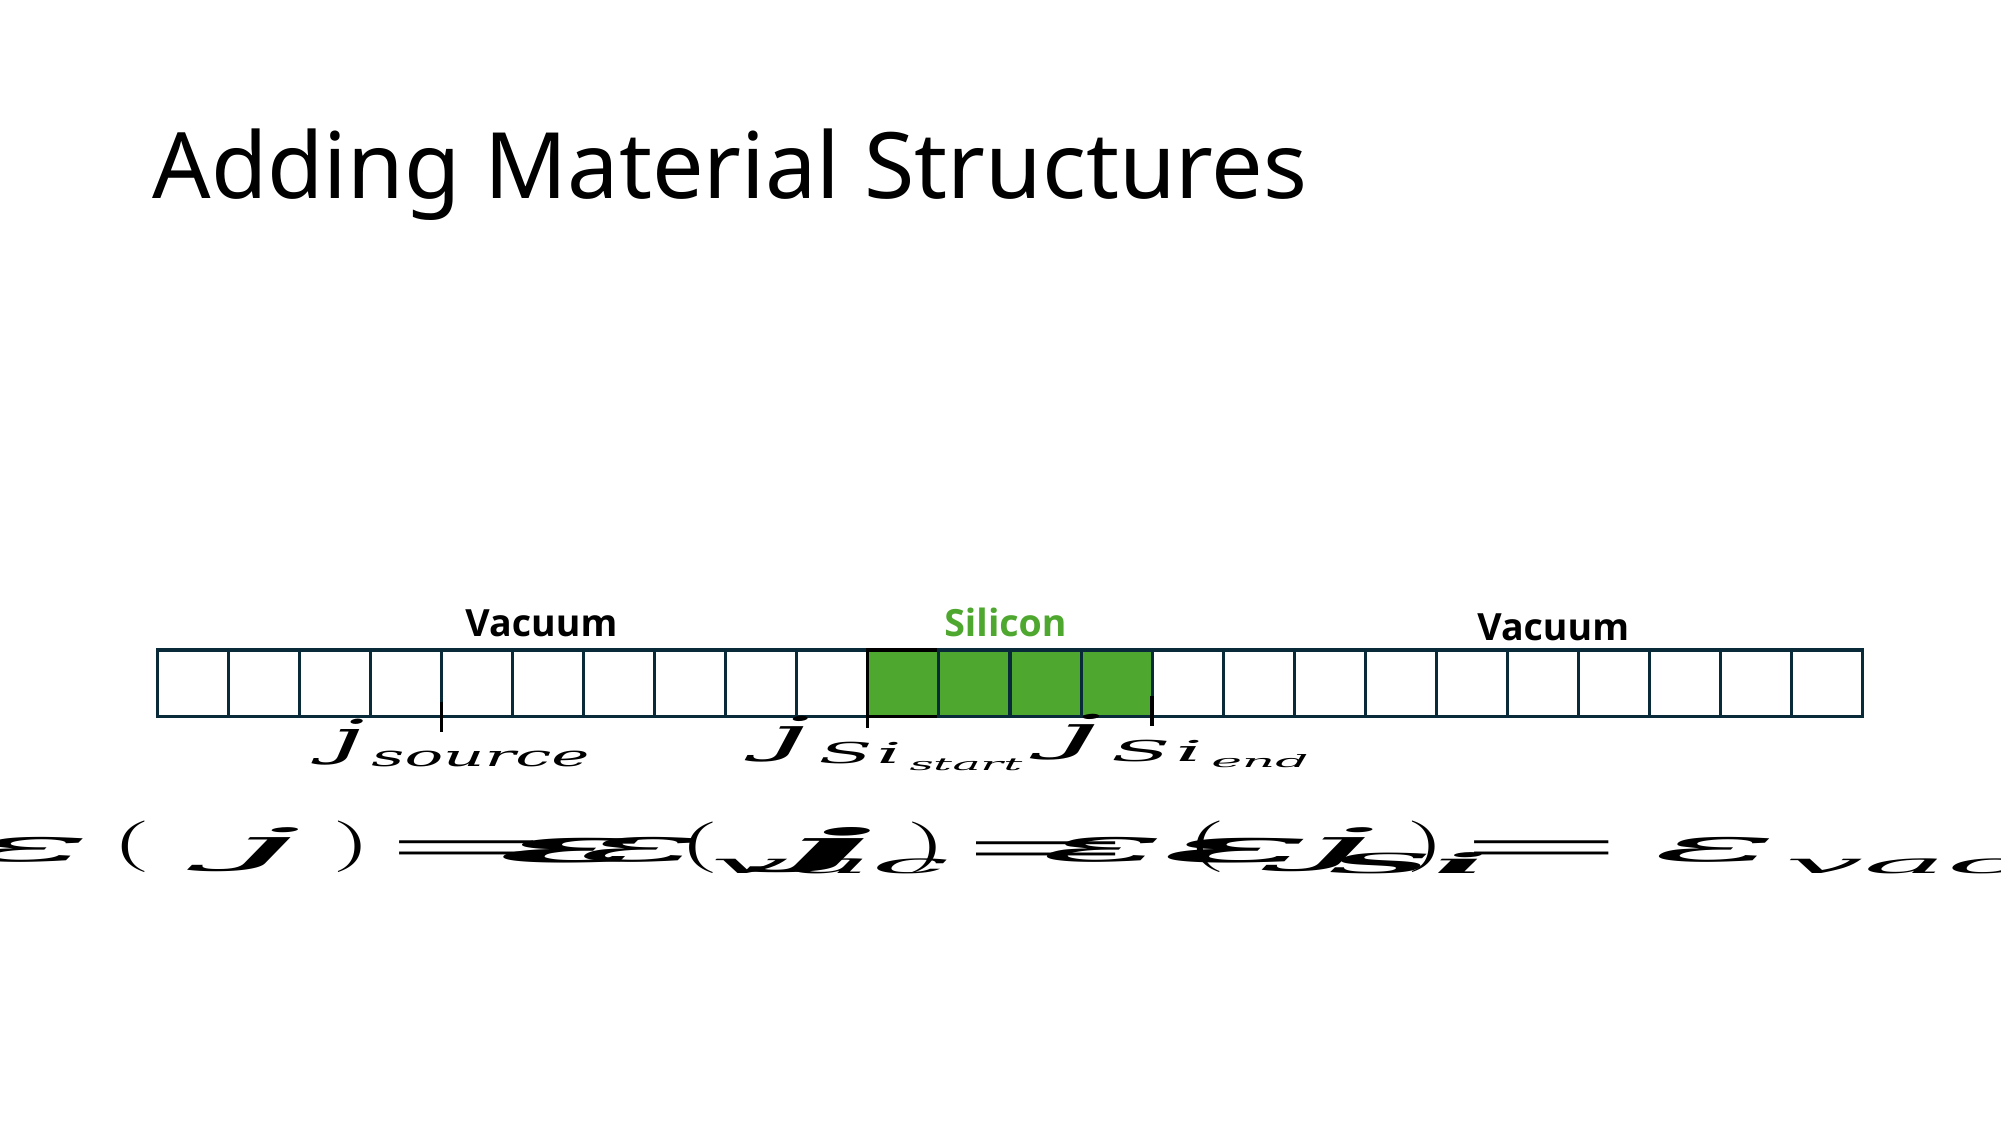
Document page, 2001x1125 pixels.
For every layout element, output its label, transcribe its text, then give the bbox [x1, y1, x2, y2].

text_box [298, 648, 369, 718]
text_box [1009, 652, 1080, 718]
text_box [795, 648, 866, 718]
text_box [1648, 656, 1719, 718]
title Adding Material Structures [137, 59, 1863, 278]
text_box [1364, 648, 1435, 718]
text_box [1151, 652, 1222, 718]
text_box [653, 652, 724, 718]
text_box [1790, 648, 1864, 718]
text_box Vacuum [1462, 595, 1837, 656]
text_box [724, 652, 795, 718]
text_box Silicon [929, 592, 1304, 652]
text_box [1577, 656, 1648, 718]
text_box [866, 648, 937, 718]
text_box [582, 652, 653, 718]
text_box Vacuum [450, 592, 825, 652]
text_box [511, 652, 582, 718]
text_box [1222, 652, 1293, 718]
text_box [1435, 648, 1506, 718]
text_box [1506, 656, 1577, 718]
text_box [156, 648, 227, 718]
text_box [369, 648, 440, 718]
text_box [1080, 652, 1151, 718]
text_box [1293, 648, 1364, 718]
text_box [440, 648, 511, 718]
text_box [937, 652, 1009, 718]
text_box [1719, 656, 1790, 718]
text_box [227, 648, 298, 718]
